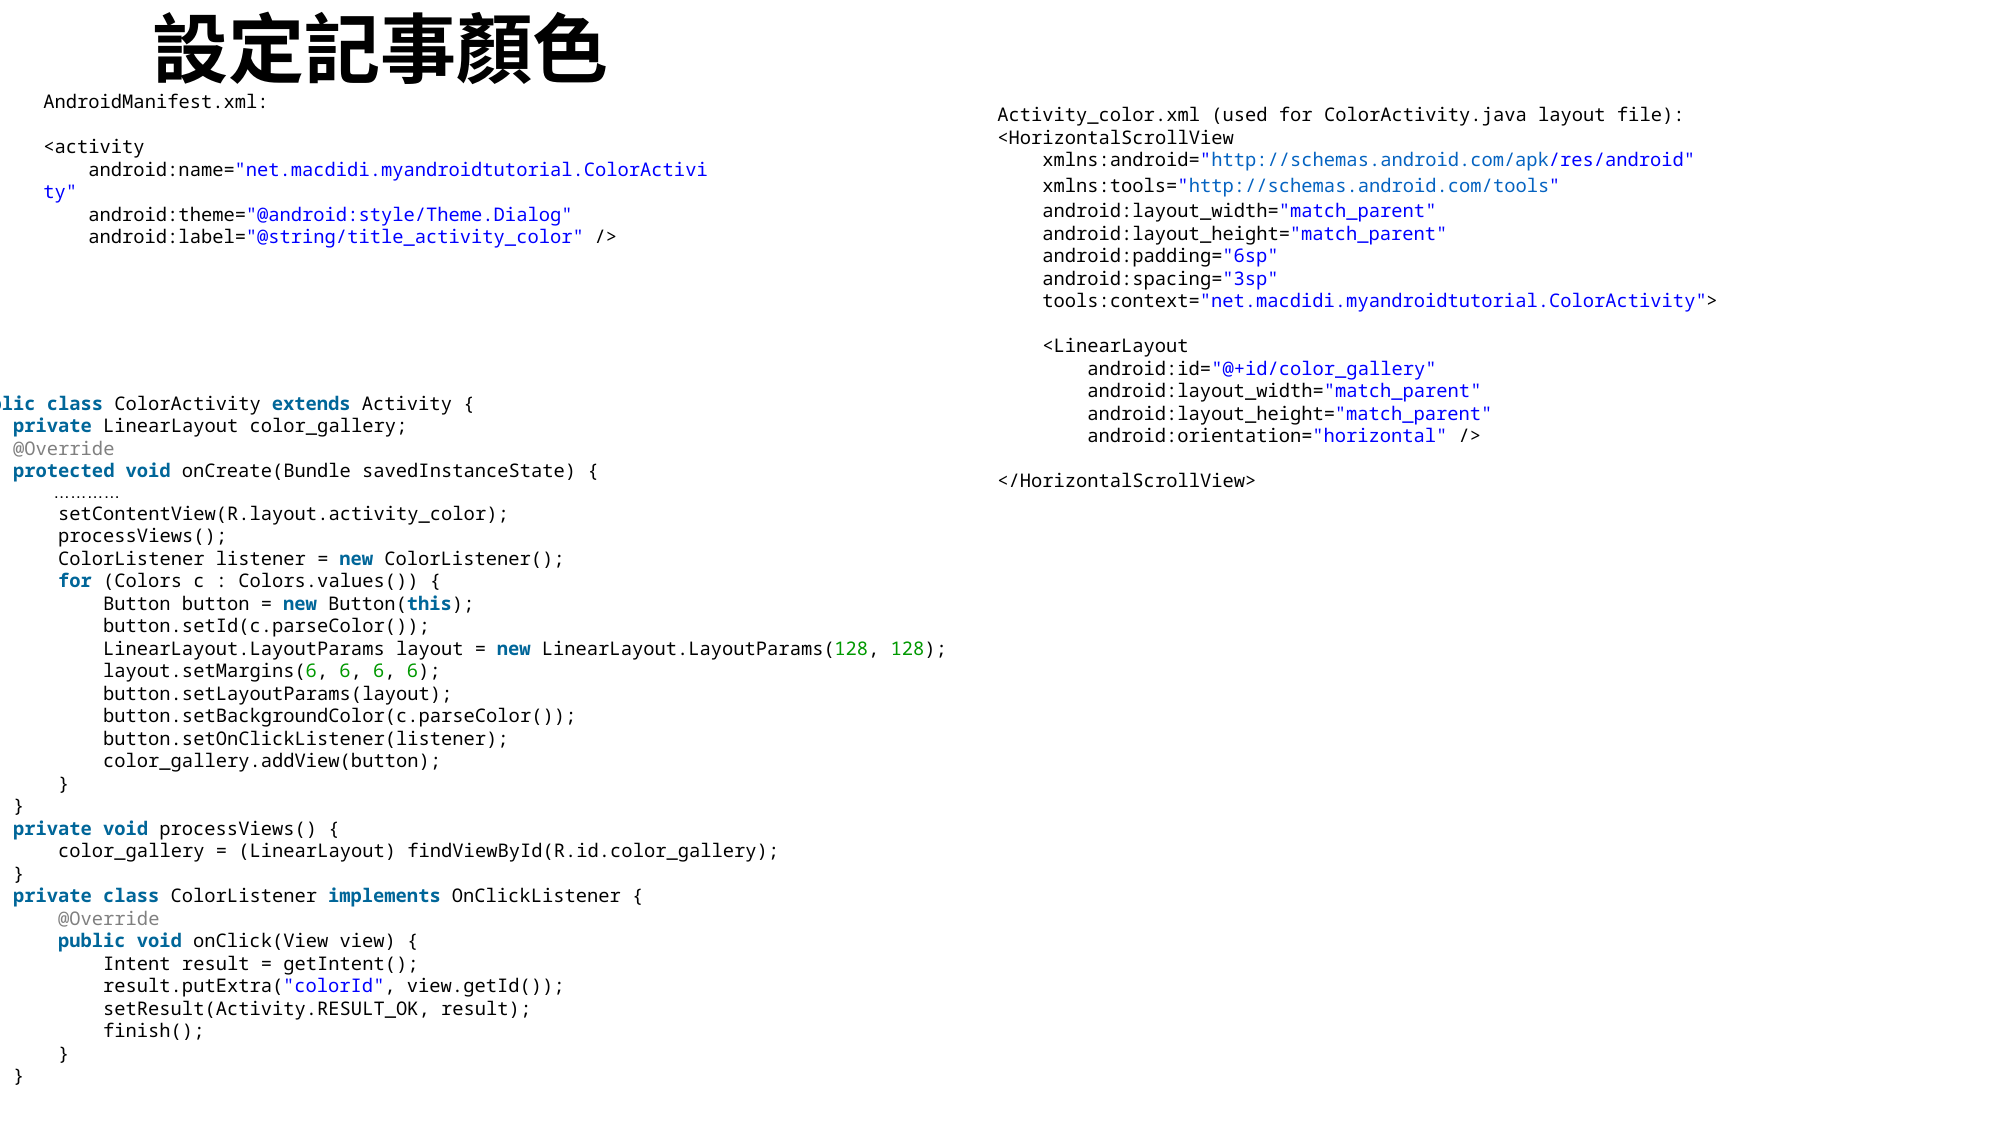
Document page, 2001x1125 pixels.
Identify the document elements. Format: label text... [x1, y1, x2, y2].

text_box AndroidManifest.xml: <activity android:name="net.macdidi.myandroidtutorial.ColorActivity" android:theme="@android:style/Theme.Dialog" android:label="@string/title_activity_color" /> [43, 90, 718, 248]
text_box Activity_color.xml (used for ColorActivity.java layout file): <HorizontalScrollView xmlns:android="http://schemas.android.com/apk/res/android" xmlns:tools="http://schemas.android.com/tools" android:layout_width="match_parent" android:layout_height="match_parent" android:padding="6sp" android:spacing="3sp" tools:context="net.macdidi.myandroidtutorial.ColorActivity"> <LinearLayout android:id="@+id/color_gallery" android:layout_width="match_parent" android:layout_height="match_parent" android:orientation="horizontal" /> </HorizontalScrollView> [997, 102, 1933, 492]
text_box public class ColorActivity extends Activity { private LinearLayout color_gallery; @Override protected void onCreate(Bundle savedInstanceState) { ………… setContentView(R.layout.activity_color); processViews(); ColorListener listener = new ColorListener(); for (Colors c : Colors.values()) { Button button = new Button(this); button.setId(c.parseColor()); LinearLayout.LayoutParams layout = new LinearLayout.LayoutParams(128, 128); layout.setMargins(6, 6, 6, 6); button.setLayoutParams(layout); button.setBackgroundColor(c.parseColor()); button.setOnClickListener(listener); color_gallery.addView(button); } } private void processViews() { color_gallery = (LinearLayout) findViewById(R.id.color_gallery); } private class ColorListener implements OnClickListener { @Override public void onClick(View view) { Intent result = getIntent(); result.putExtra("colorId", view.getId()); setResult(Activity.RESULT_OK, result); finish(); } } } [0, 391, 947, 1110]
title 設定記事顏色 [137, 4, 1863, 103]
